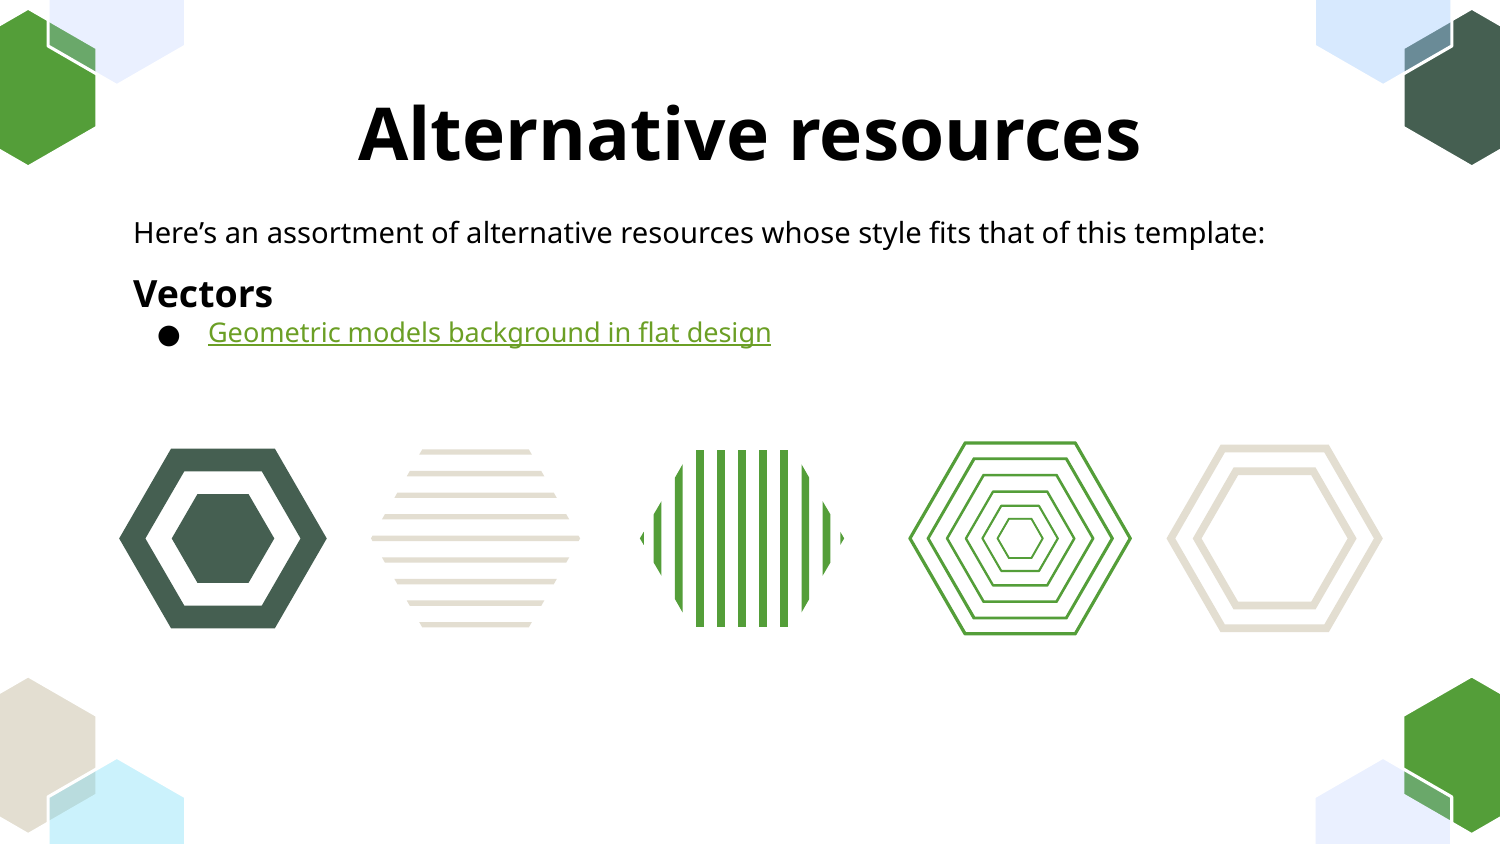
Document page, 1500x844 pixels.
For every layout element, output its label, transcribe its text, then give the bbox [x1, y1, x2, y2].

title Alternative resources [118, 72, 1382, 167]
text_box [908, 441, 1132, 635]
text_box [1166, 444, 1383, 633]
list Here’s an assortment of alternative resources whose style fits that of this template: Vectors Geometric models background in flat design [118, 199, 1382, 368]
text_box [370, 449, 581, 628]
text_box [118, 448, 328, 629]
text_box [639, 449, 845, 628]
